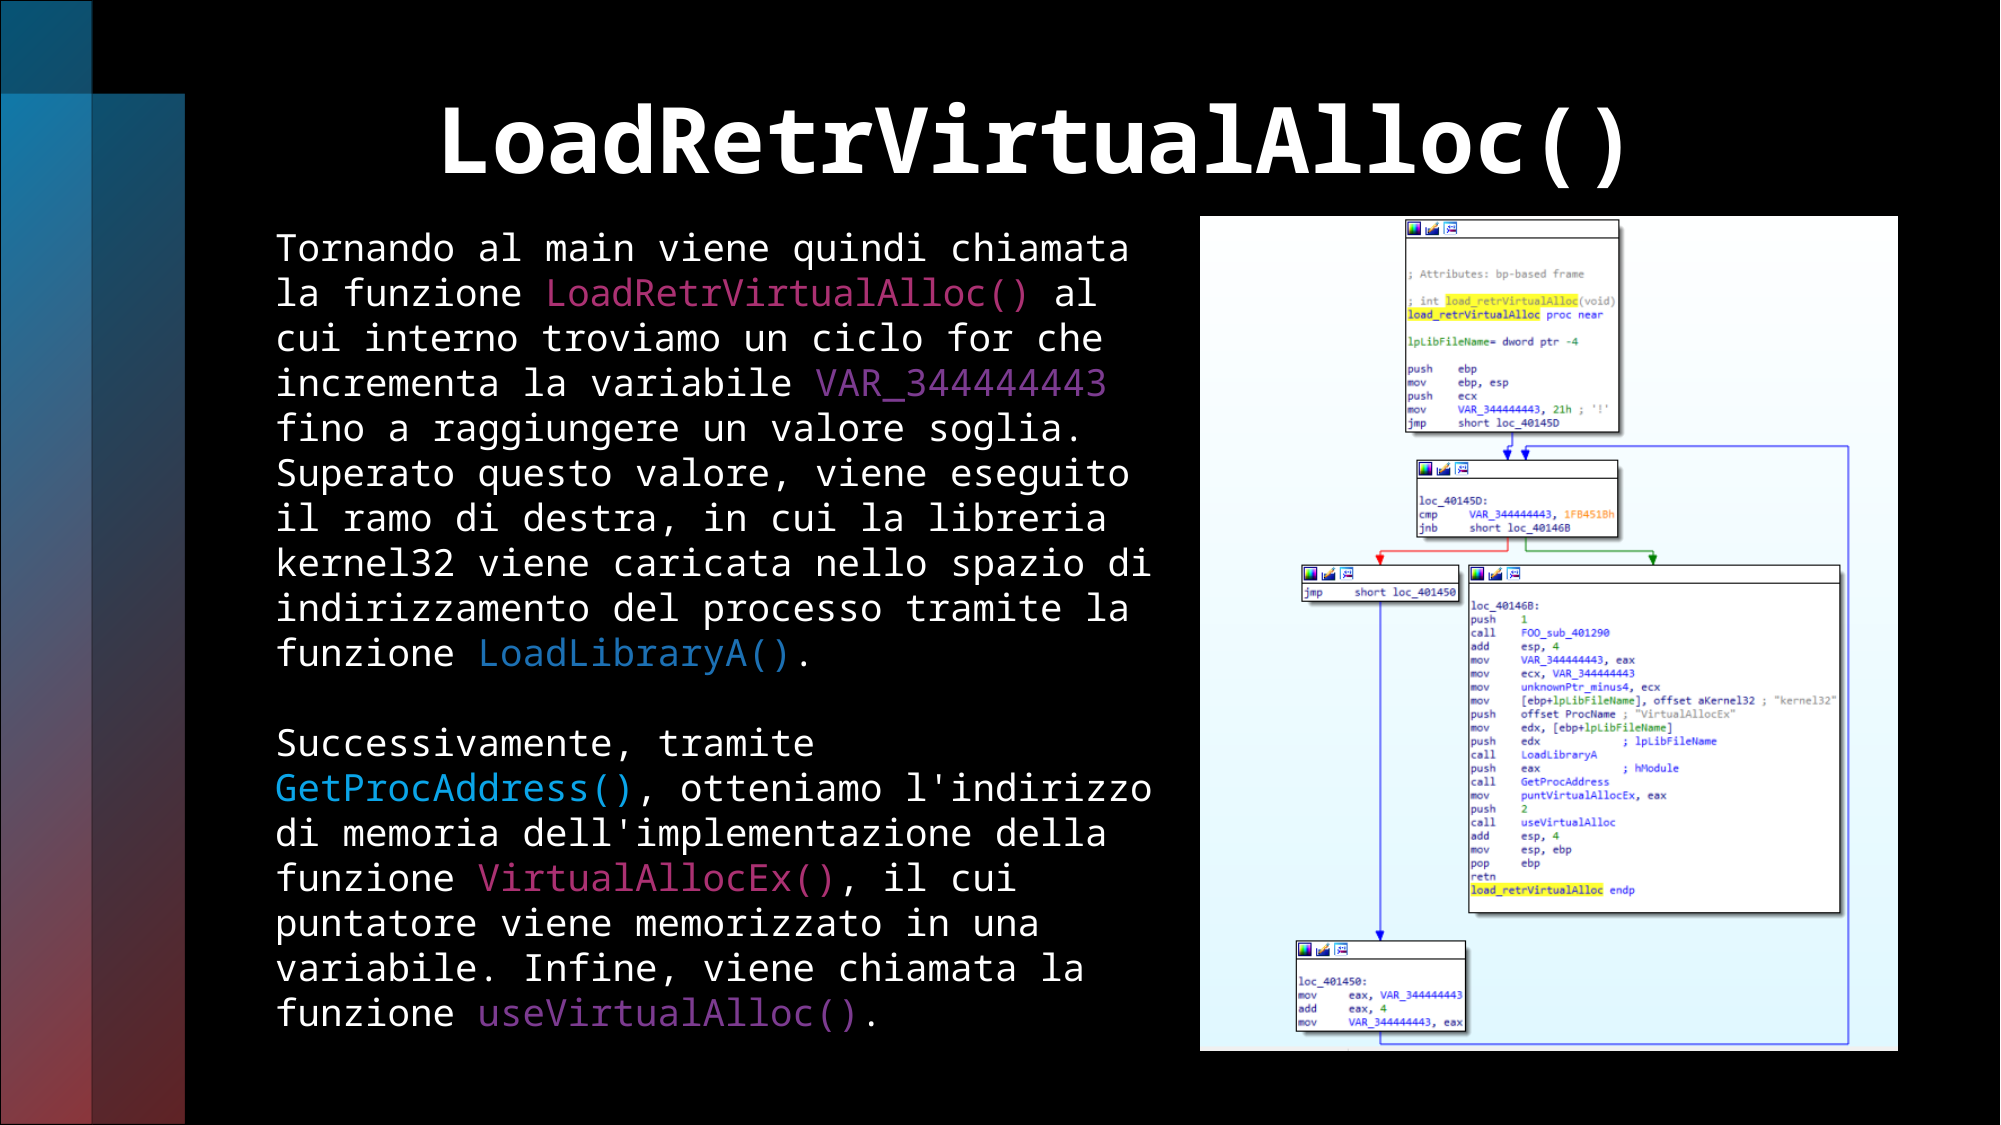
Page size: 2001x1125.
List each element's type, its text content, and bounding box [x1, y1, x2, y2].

text_box Tornando al main viene quindi chiamata la funzione LoadRetrVirtualAlloc() al cui interno troviamo un ciclo for che incrementa la variabile VAR_344444443 fino a raggiungere un valore soglia. Superato questo valore, viene eseguito il ramo di destra, in cui la libreria kernel32 viene caricata nello spazio di indirizzamento del processo tramite la funzione LoadLibraryA(). Successivamente, tramite GetProcAddress(), otteniamo l'indirizzo di memoria dell'implementazione della funzione VirtualAllocEx(), il cui puntatore viene memorizzato in una variabile. Infine, viene chiamata la funzione useVirtualAlloc(). [260, 217, 1186, 1041]
title LoadRetrVirtualAlloc() [260, 74, 1817, 217]
picture [1199, 216, 1898, 1051]
